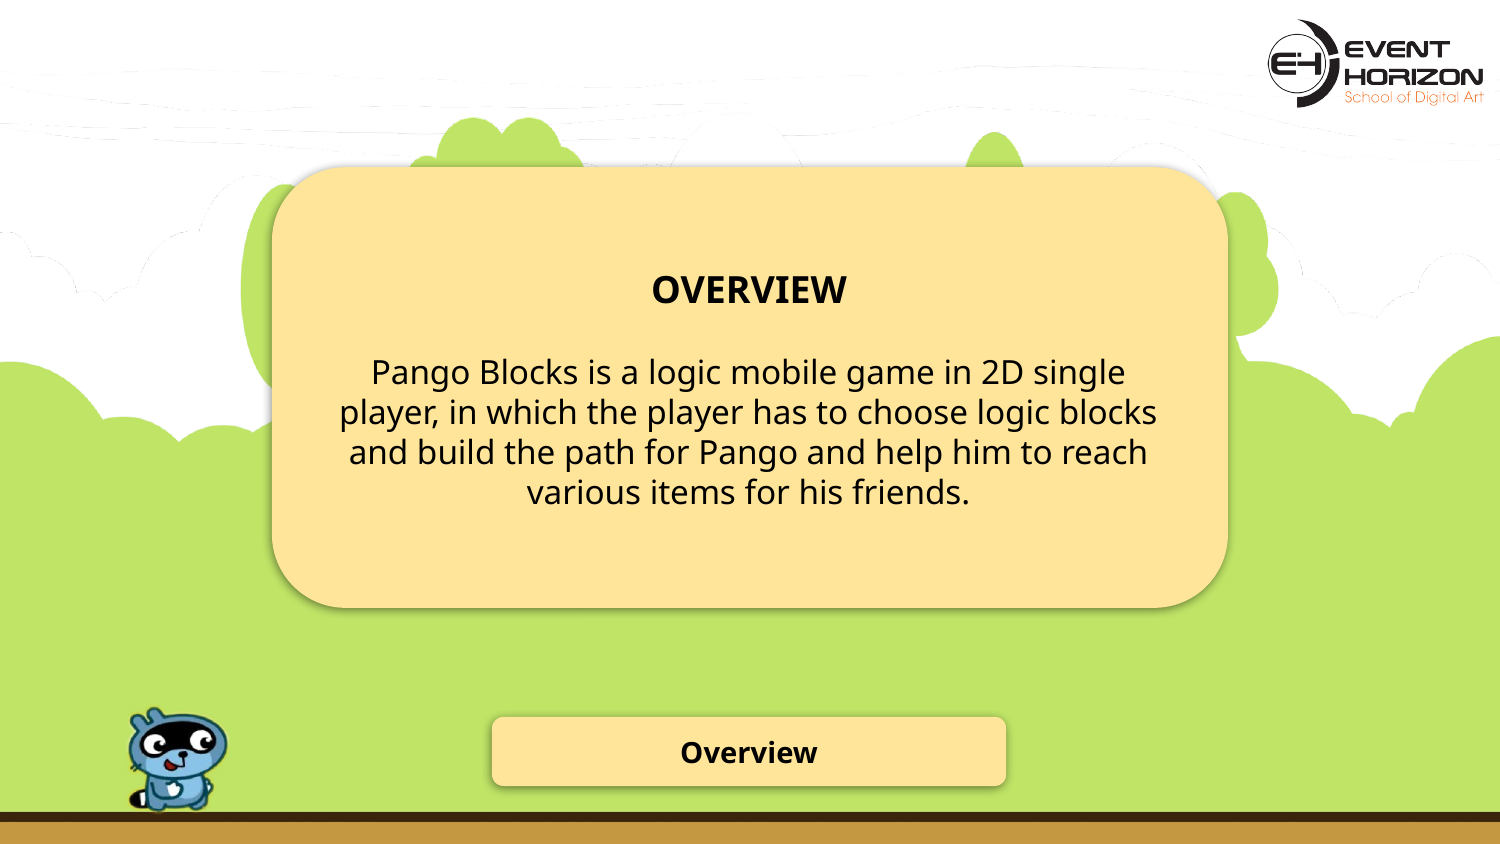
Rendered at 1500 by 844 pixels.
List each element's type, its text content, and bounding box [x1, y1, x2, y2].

text_box [271, 167, 1228, 608]
text_box [1002, 719, 1007, 760]
text_box [491, 719, 496, 760]
text_box Overview [496, 718, 1002, 760]
text_box OVERVIEW Pango Blocks is a logic mobile game in 2D single player, in which the player has to choose logic blocks and build the path for Pango and help him to reach various items for his friends. [321, 245, 1177, 530]
picture [0, 0, 1500, 844]
